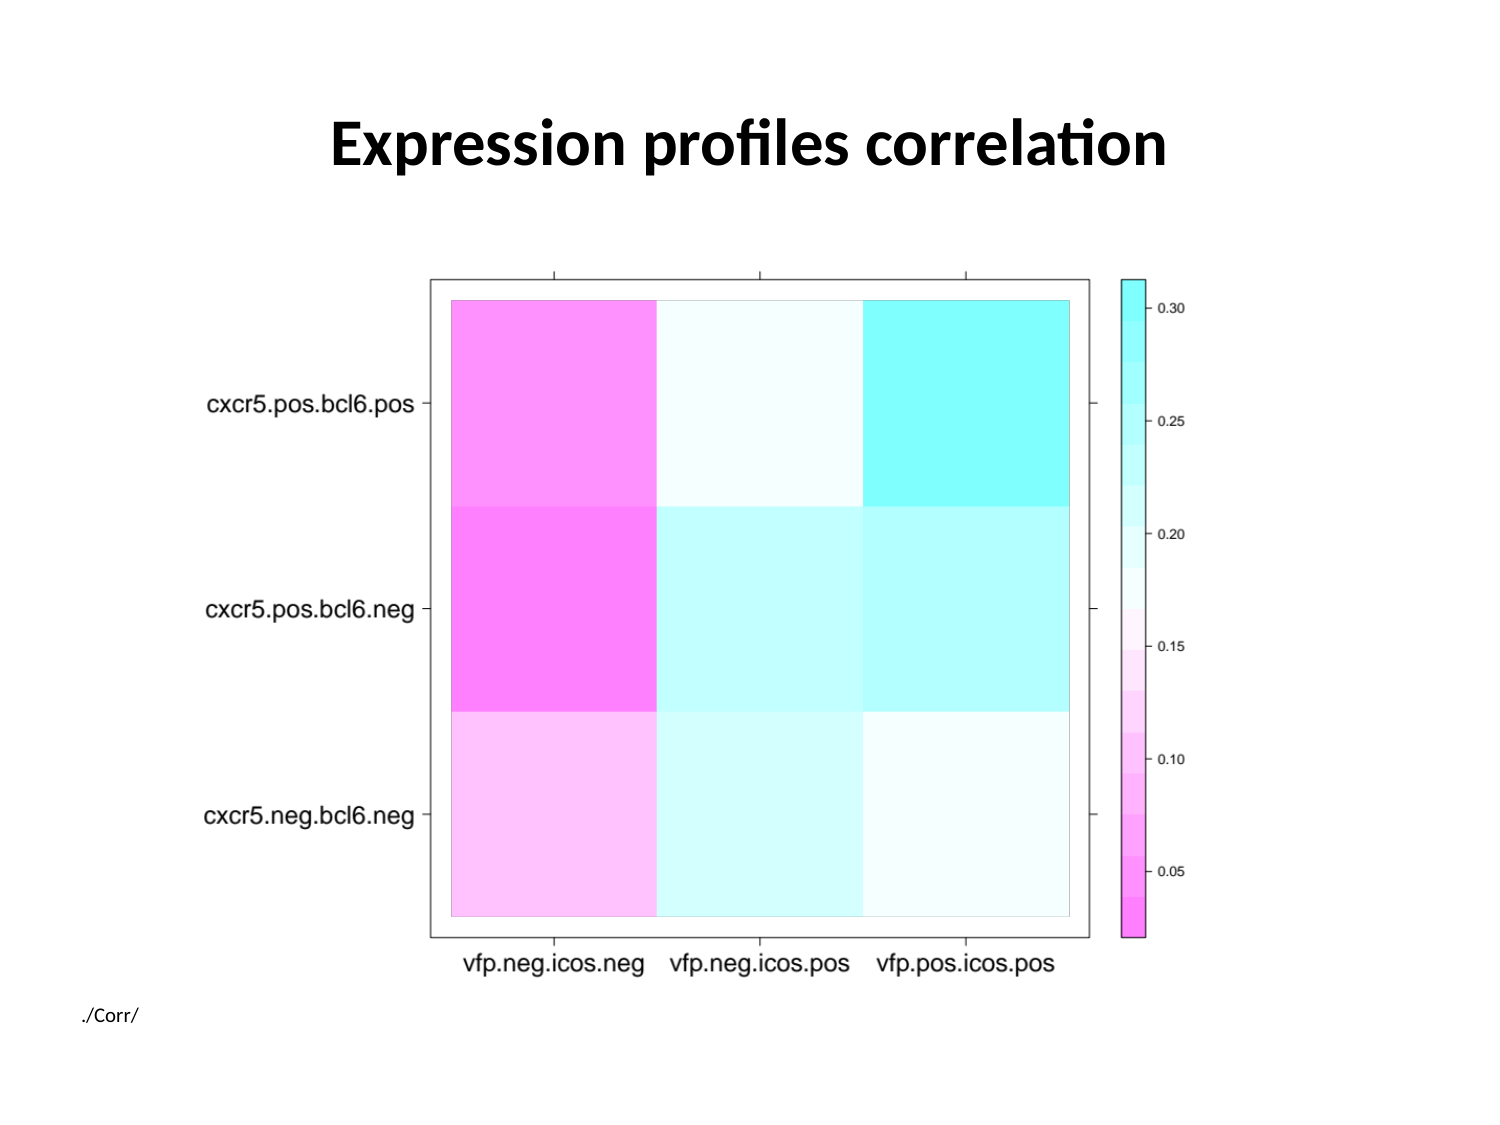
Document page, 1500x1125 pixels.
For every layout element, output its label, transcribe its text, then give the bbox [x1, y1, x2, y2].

text_box ./Corr/ [66, 994, 154, 1034]
title Expression profiles correlation [75, 45, 1425, 233]
picture [179, 184, 1190, 1052]
